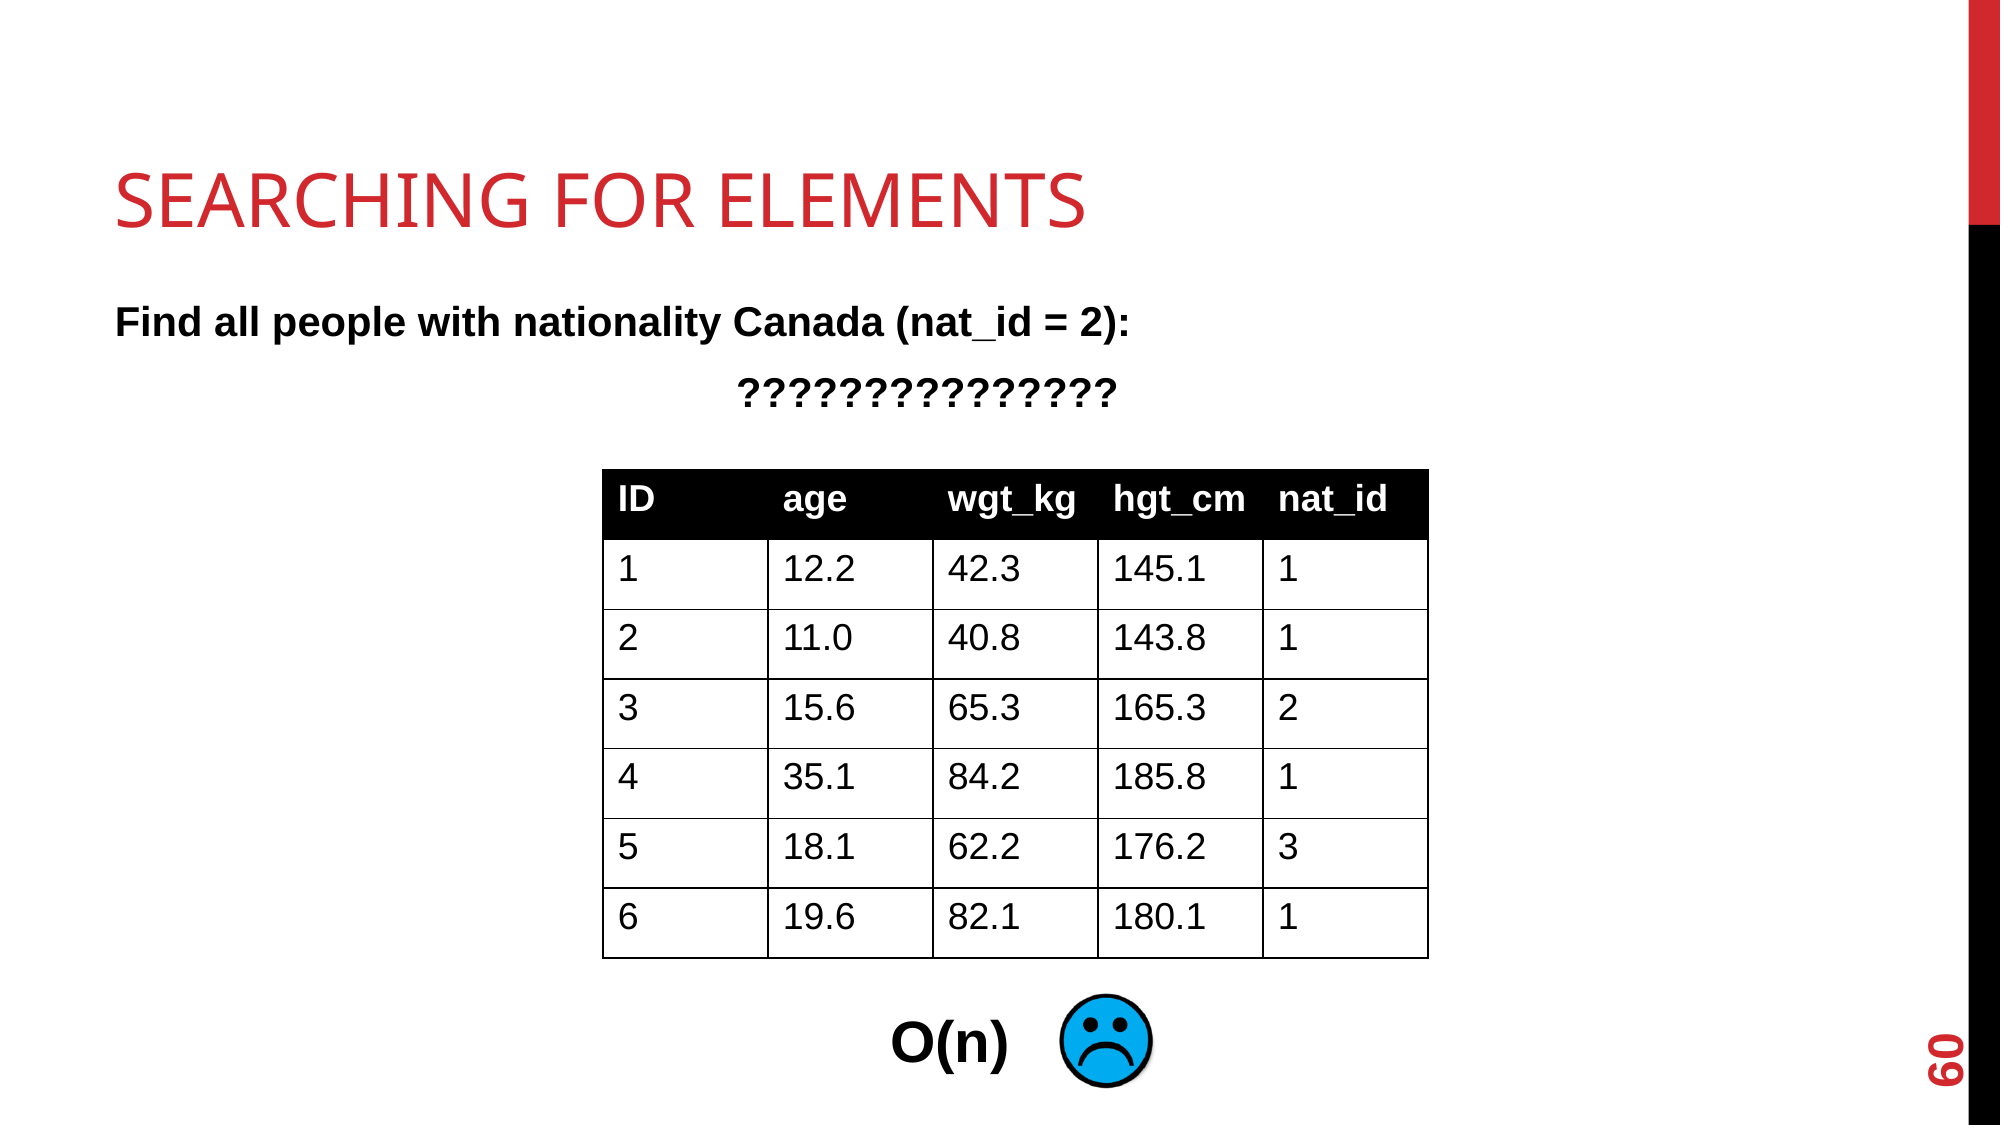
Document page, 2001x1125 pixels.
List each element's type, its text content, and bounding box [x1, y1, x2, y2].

table_cell 1 [604, 540, 767, 609]
table_cell 11.0 [769, 610, 932, 678]
table_cell 5 [604, 819, 767, 887]
table_cell 40.8 [934, 610, 1097, 678]
table_cell 180.1 [1099, 889, 1262, 957]
table_cell 143.8 [1099, 610, 1262, 678]
table_cell 65.3 [934, 680, 1097, 748]
table_cell 2 [1264, 680, 1427, 748]
table_cell 35.1 [769, 749, 932, 818]
table_cell 12.2 [769, 540, 932, 609]
table_cell 1 [1264, 610, 1427, 678]
table_cell 6 [604, 889, 767, 957]
table_header age [769, 471, 932, 539]
table_cell 1 [1264, 749, 1427, 818]
table_cell 3 [1264, 819, 1427, 887]
table_cell 15.6 [769, 680, 932, 748]
title SEARCHING FOR ELEMENTS [99, 25, 1367, 250]
table_cell 84.2 [934, 749, 1097, 818]
table_cell 1 [1264, 889, 1427, 957]
table_cell 165.3 [1099, 680, 1262, 748]
table_cell 176.2 [1099, 819, 1262, 887]
table_header hgt_cm [1099, 471, 1262, 539]
list Find all people with nationality Canada (nat_id = 2): ??????????????? [99, 287, 1767, 1005]
table_cell 42.3 [934, 540, 1097, 609]
table_cell 19.6 [769, 889, 932, 957]
table_header ID [604, 471, 767, 539]
table_cell 82.1 [934, 889, 1097, 957]
table_cell 62.2 [934, 819, 1097, 887]
table_cell 1 [1264, 540, 1427, 609]
table_cell 3 [604, 680, 767, 748]
table_cell 2 [604, 610, 767, 678]
table_header wgt_kg [934, 471, 1097, 539]
table_header nat_id [1264, 471, 1427, 539]
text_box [856, 977, 1169, 1104]
table_cell 18.1 [769, 819, 932, 887]
table_cell 4 [604, 749, 767, 818]
slide_number <number> [1903, 887, 1984, 1104]
table_cell 145.1 [1099, 540, 1262, 609]
table_cell 185.8 [1099, 749, 1262, 818]
